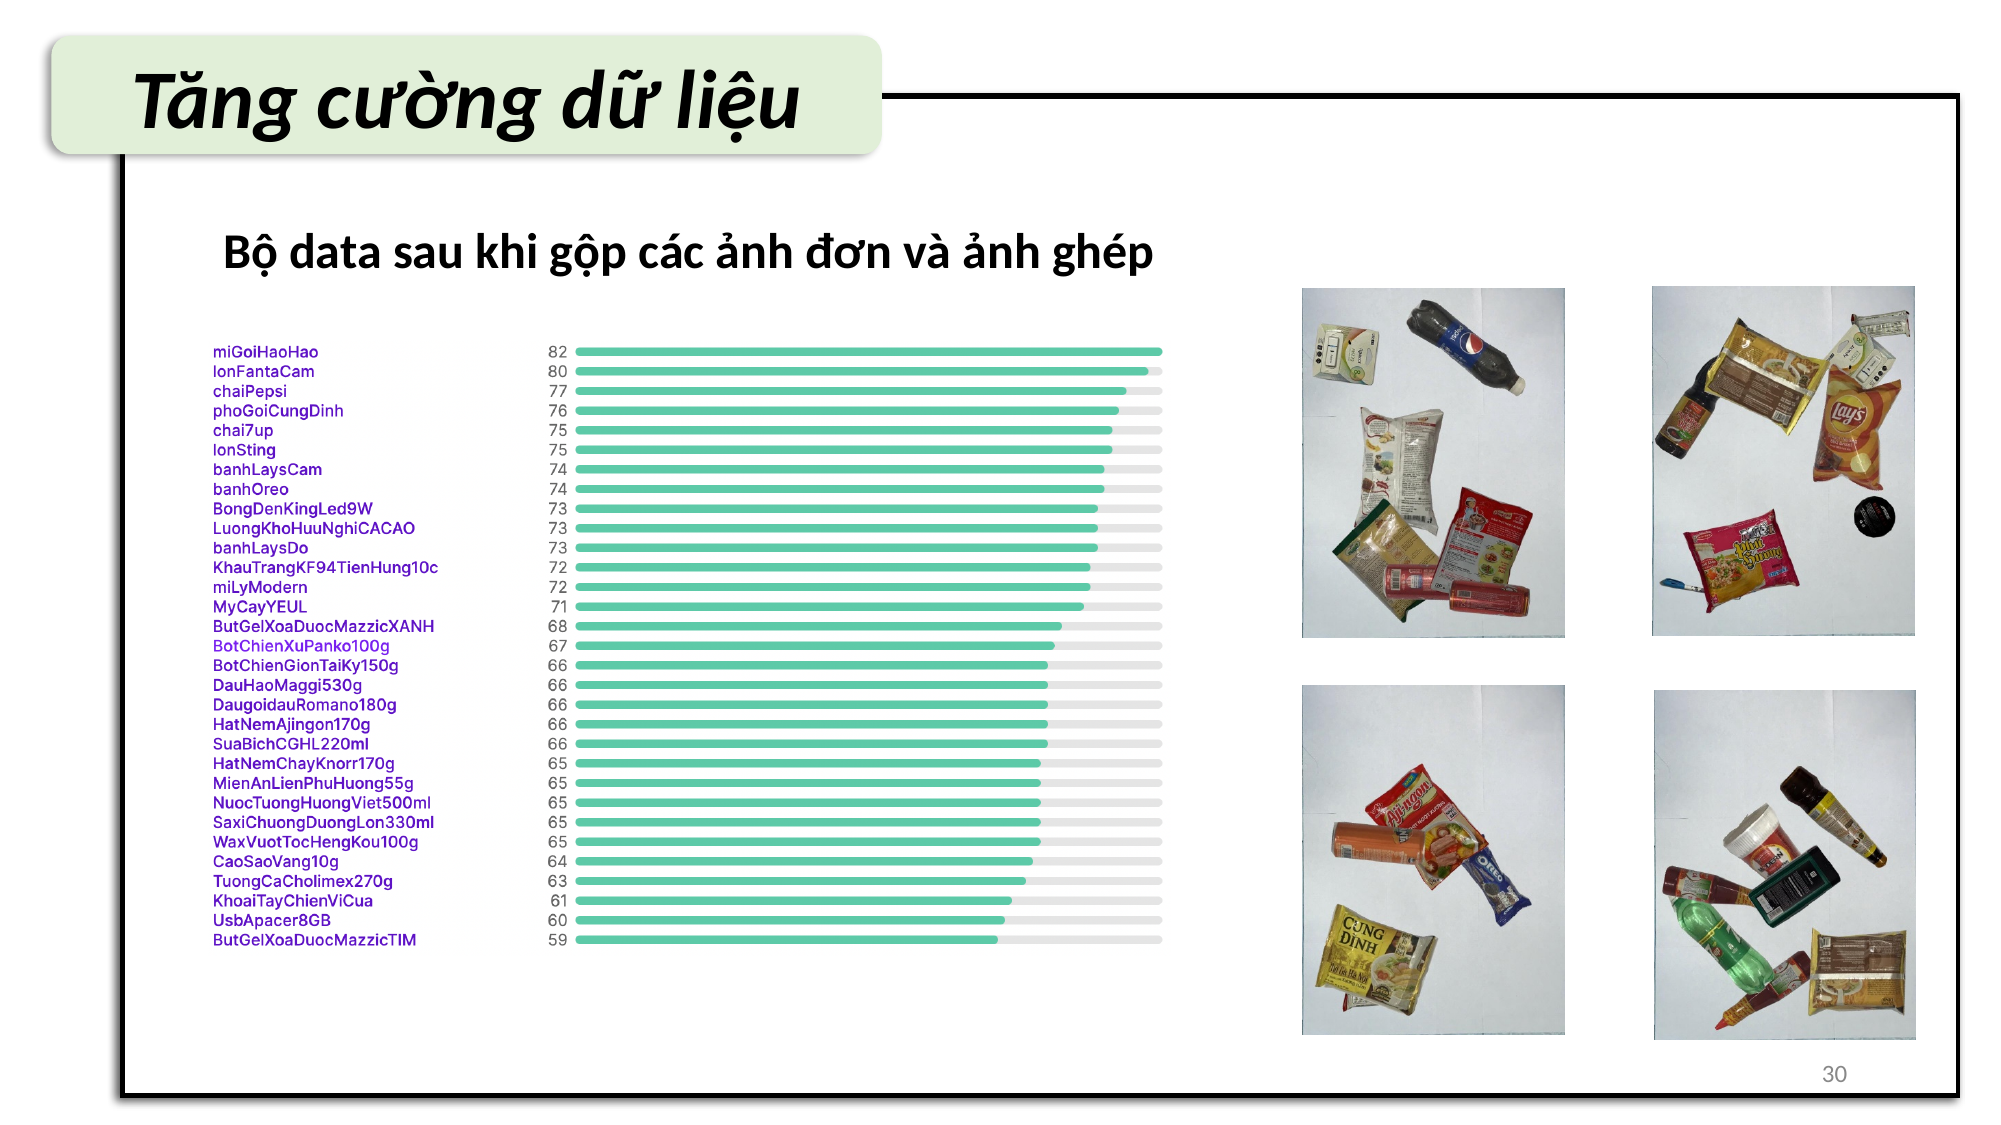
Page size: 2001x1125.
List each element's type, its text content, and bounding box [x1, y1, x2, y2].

text_box Tăng cường dữ liệu [51, 35, 882, 155]
slide_number ‹#› [1412, 1042, 1863, 1103]
picture [1652, 286, 1915, 636]
text_box Bộ data sau khi gộp các ảnh đơn và ảnh ghép [208, 210, 1707, 286]
text_box 10 [122, 96, 1958, 1096]
picture [1653, 689, 1917, 1040]
picture [1302, 685, 1565, 1035]
picture [1302, 288, 1565, 638]
picture [208, 339, 1171, 956]
